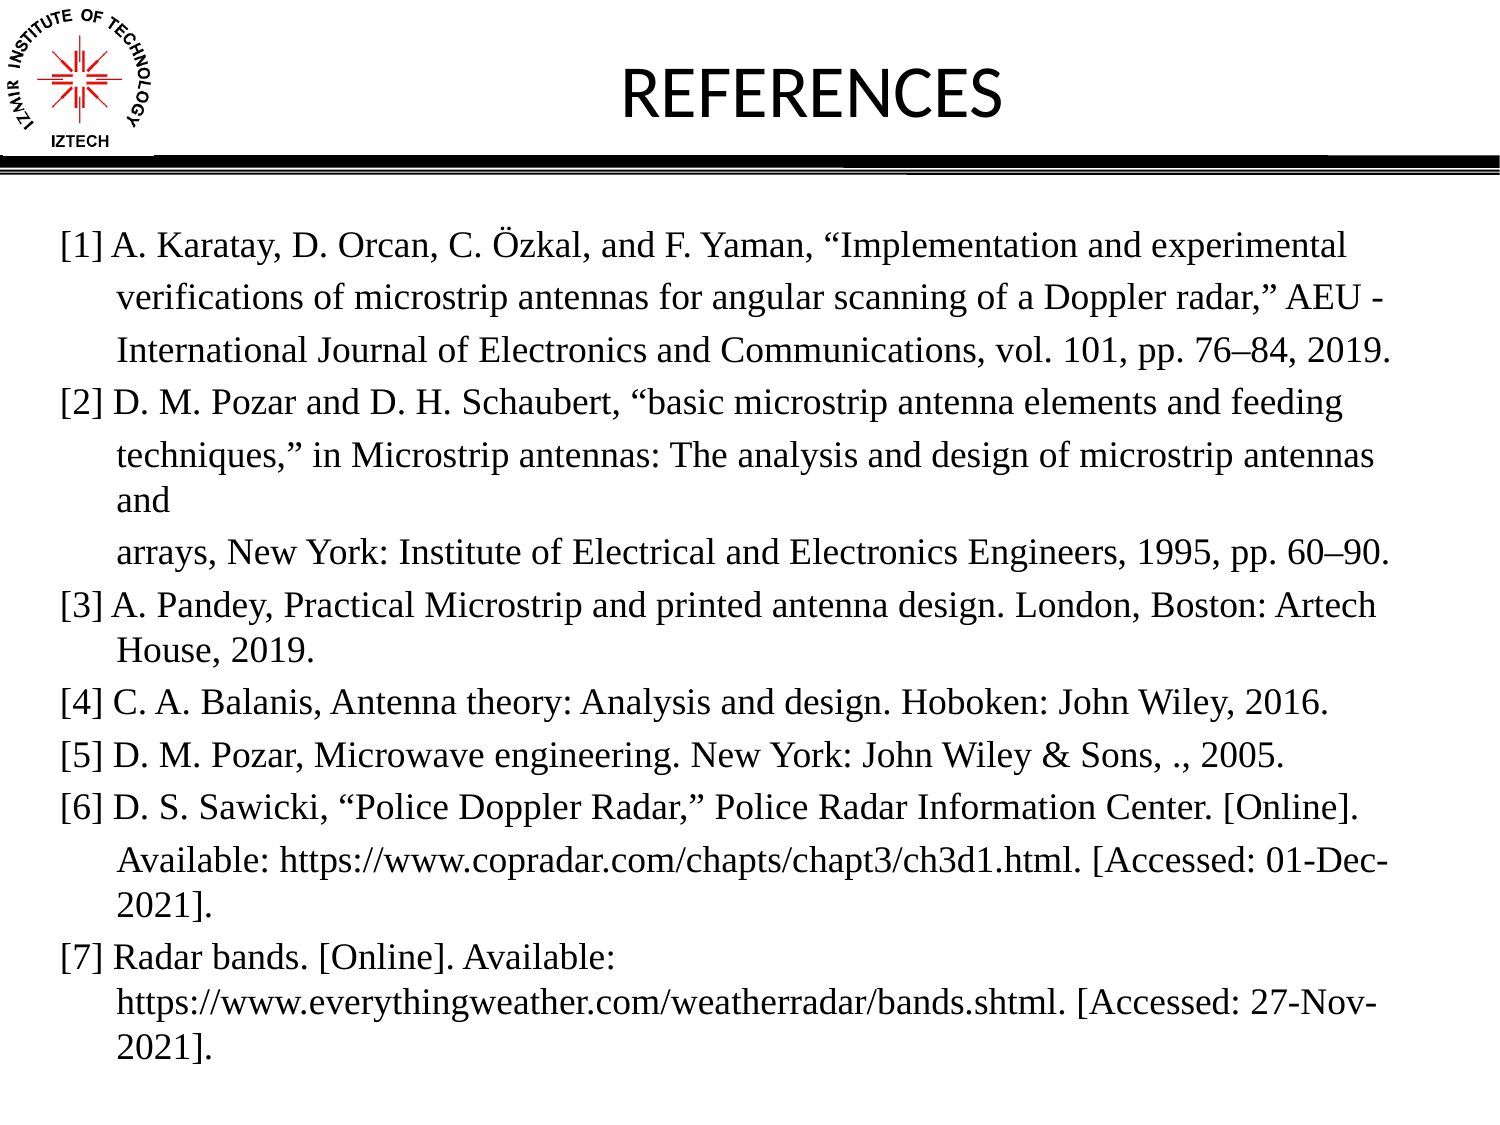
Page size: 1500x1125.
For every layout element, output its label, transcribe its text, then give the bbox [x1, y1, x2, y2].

picture [3, 5, 154, 156]
title REFERENCES [162, 37, 1462, 138]
list [1] A. Karatay, D. Orcan, C. Özkal, and F. Yaman, “Implementation and experimental verifications of microstrip antennas for angular scanning of a Doppler radar,” AEU - International Journal of Electronics and Communications, vol. 101, pp. 76–84, 2019. [2] D. M. Pozar and D. H. Schaubert, “basic microstrip antenna elements and feeding techniques,” in Microstrip antennas: The analysis and design of microstrip antennas and arrays, New York: Institute of Electrical and Electronics Engineers, 1995, pp. 60–90. [3] A. Pandey, Practical Microstrip and printed antenna design. London, Boston: Artech House, 2019. [4] C. A. Balanis, Antenna theory: Analysis and design. Hoboken: John Wiley, 2016. [5] D. M. Pozar, Microwave engineering. New York: John Wiley & Sons, ., 2005. [6] D. S. Sawicki, “Police Doppler Radar,” Police Radar Information Center. [Online]. Available: https://www.copradar.com/chapts/chapt3/ch3d1.html. [Accessed: 01-Dec-2021]. [7] Radar bands. [Online]. Available: https://www.everythingweather.com/weatherradar/bands.shtml. [Accessed: 27-Nov-2021]. [45, 212, 1451, 1066]
